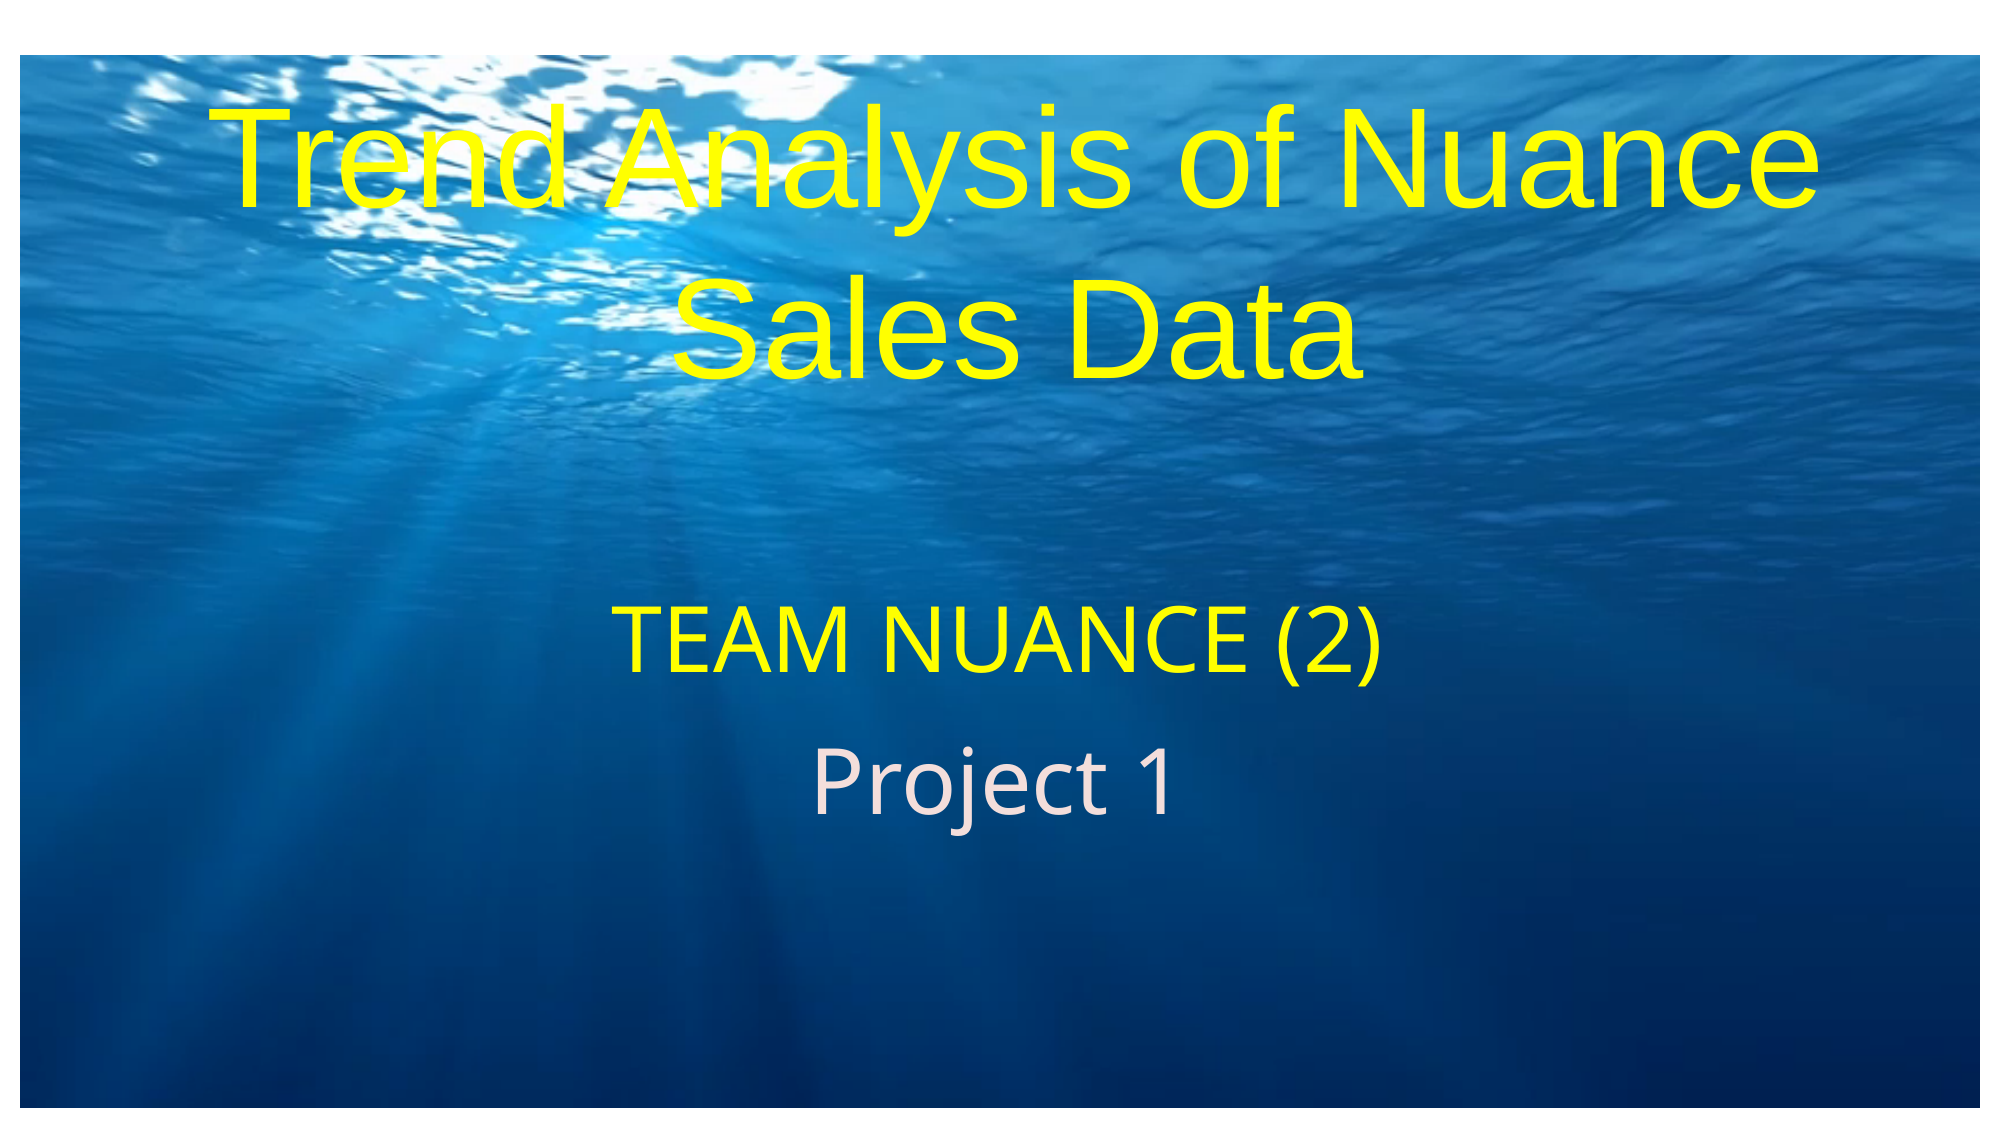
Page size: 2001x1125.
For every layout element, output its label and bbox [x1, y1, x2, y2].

text_box [19, 55, 1981, 1109]
